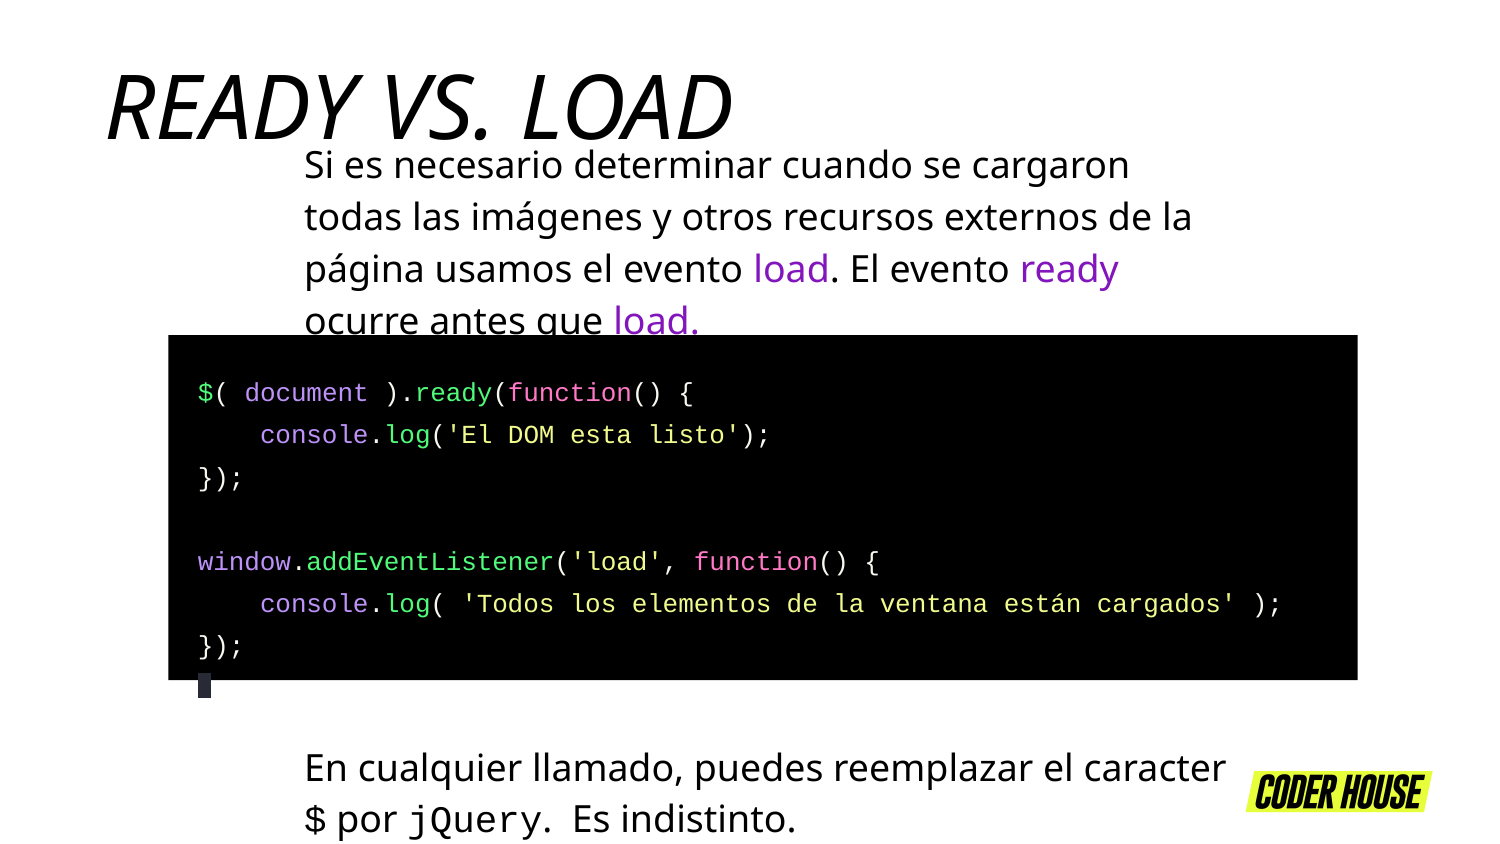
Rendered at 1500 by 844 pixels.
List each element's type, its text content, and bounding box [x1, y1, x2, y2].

text_box Si es necesario determinar cuando se cargaron todas las imágenes y otros recursos externos de la página usamos el evento load. El evento ready ocurre antes que load. En cualquier llamado, puedes reemplazar el caracter $ por jQuery. Es indistinto. [289, 681, 1254, 819]
picture [1241, 764, 1437, 819]
text_box $( document ).ready(function() { console.log('El DOM esta listo'); }); window.addEventListener('load', function() { console.log( 'Todos los elementos de la ventana están cargados' ); }); [168, 335, 1358, 681]
text_box READY VS. LOAD [89, 18, 1169, 182]
text_box Si es necesario determinar cuando se cargaron todas las imágenes y otros recursos externos de la página usamos el evento load. El evento ready ocurre antes que load. En cualquier llamado, puedes reemplazar el caracter $ por jQuery. Es indistinto. [289, 196, 1254, 335]
